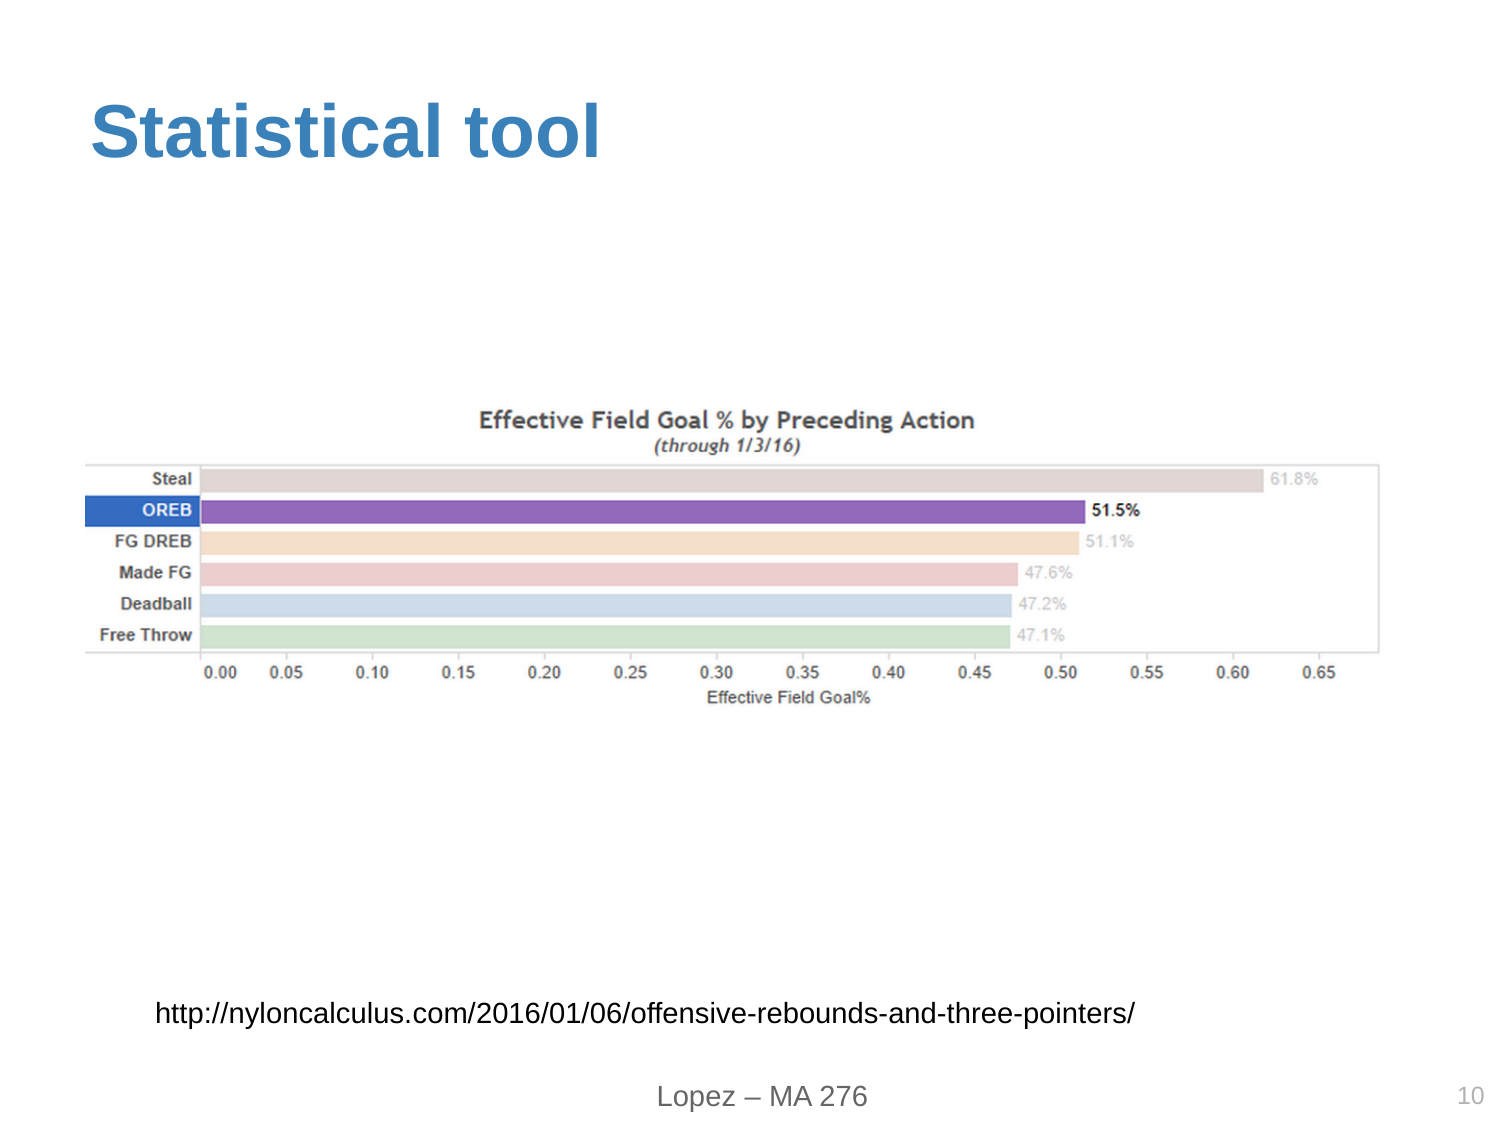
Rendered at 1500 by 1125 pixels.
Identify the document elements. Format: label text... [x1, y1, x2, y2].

text_box http://nyloncalculus.com/2016/01/06/offensive-rebounds-and-three-pointers/ [140, 987, 1153, 1038]
slide_number 9 [1149, 1065, 1500, 1125]
title Statistical tool [75, 0, 1425, 188]
picture [85, 403, 1415, 721]
